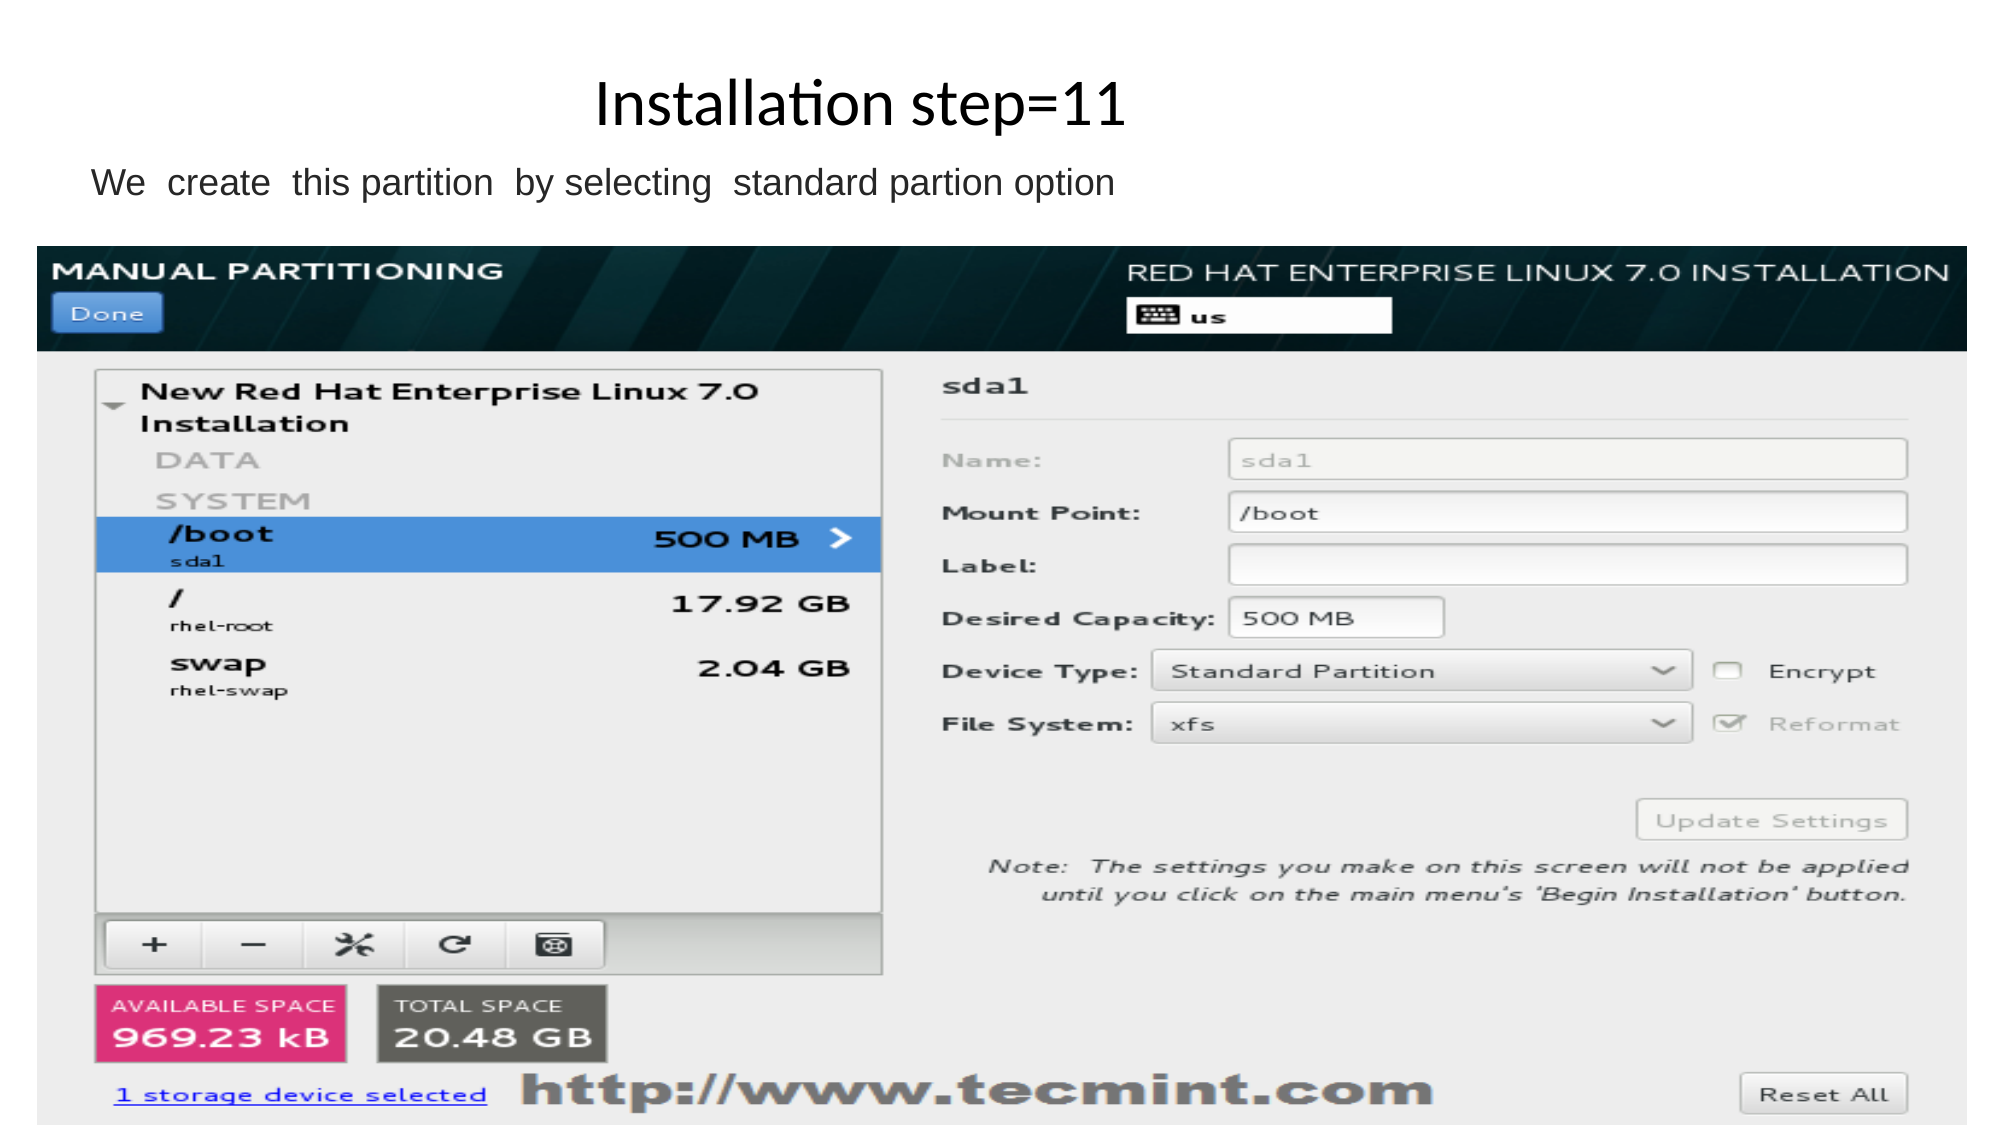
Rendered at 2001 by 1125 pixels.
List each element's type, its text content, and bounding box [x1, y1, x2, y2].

picture [37, 245, 1967, 1125]
text_box We create this partition by selecting standard partion option [75, 150, 1153, 211]
title Installation step=11 [137, 59, 1863, 148]
